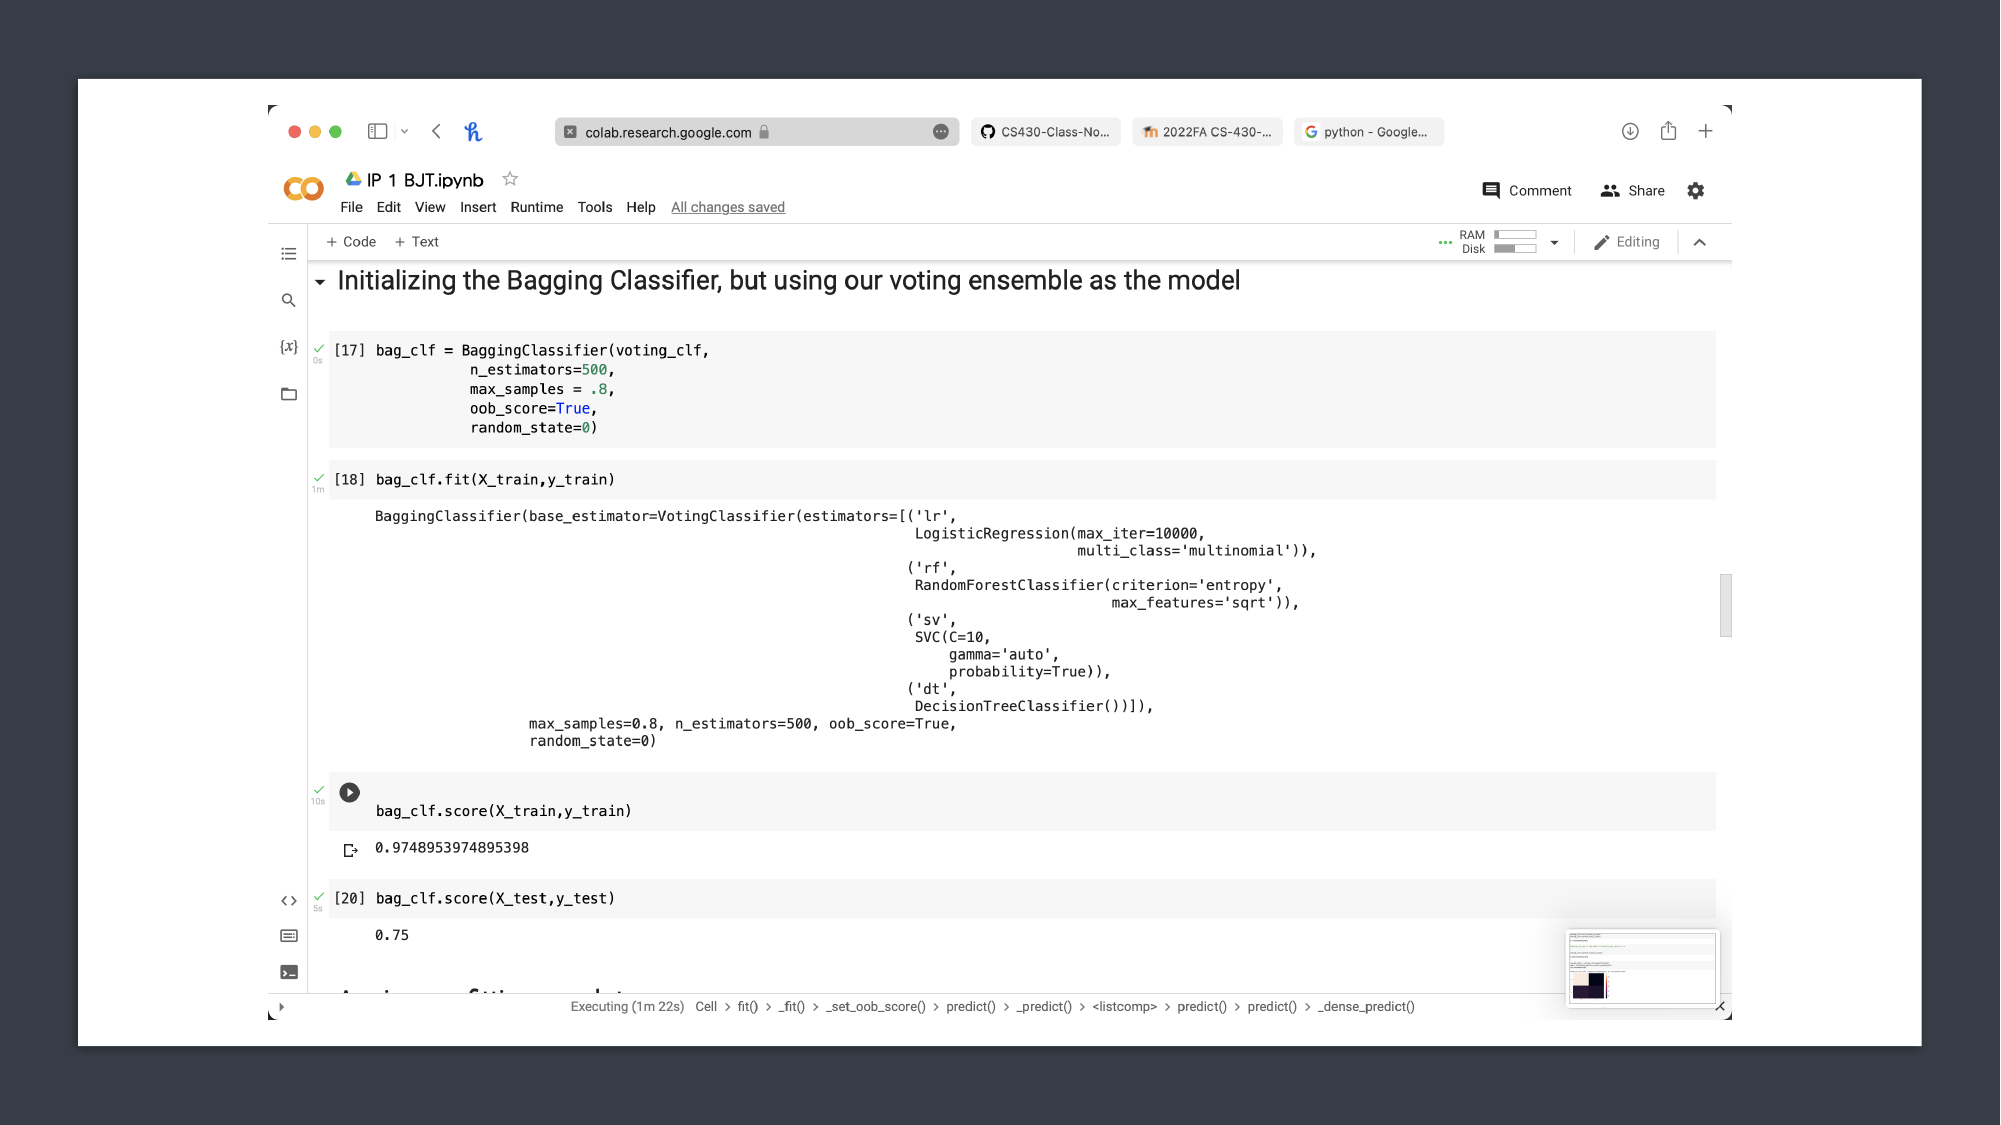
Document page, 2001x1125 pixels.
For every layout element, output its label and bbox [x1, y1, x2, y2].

text_box [0, 0, 2000, 1125]
text_box [77, 77, 1923, 1048]
list [268, 105, 1732, 1020]
